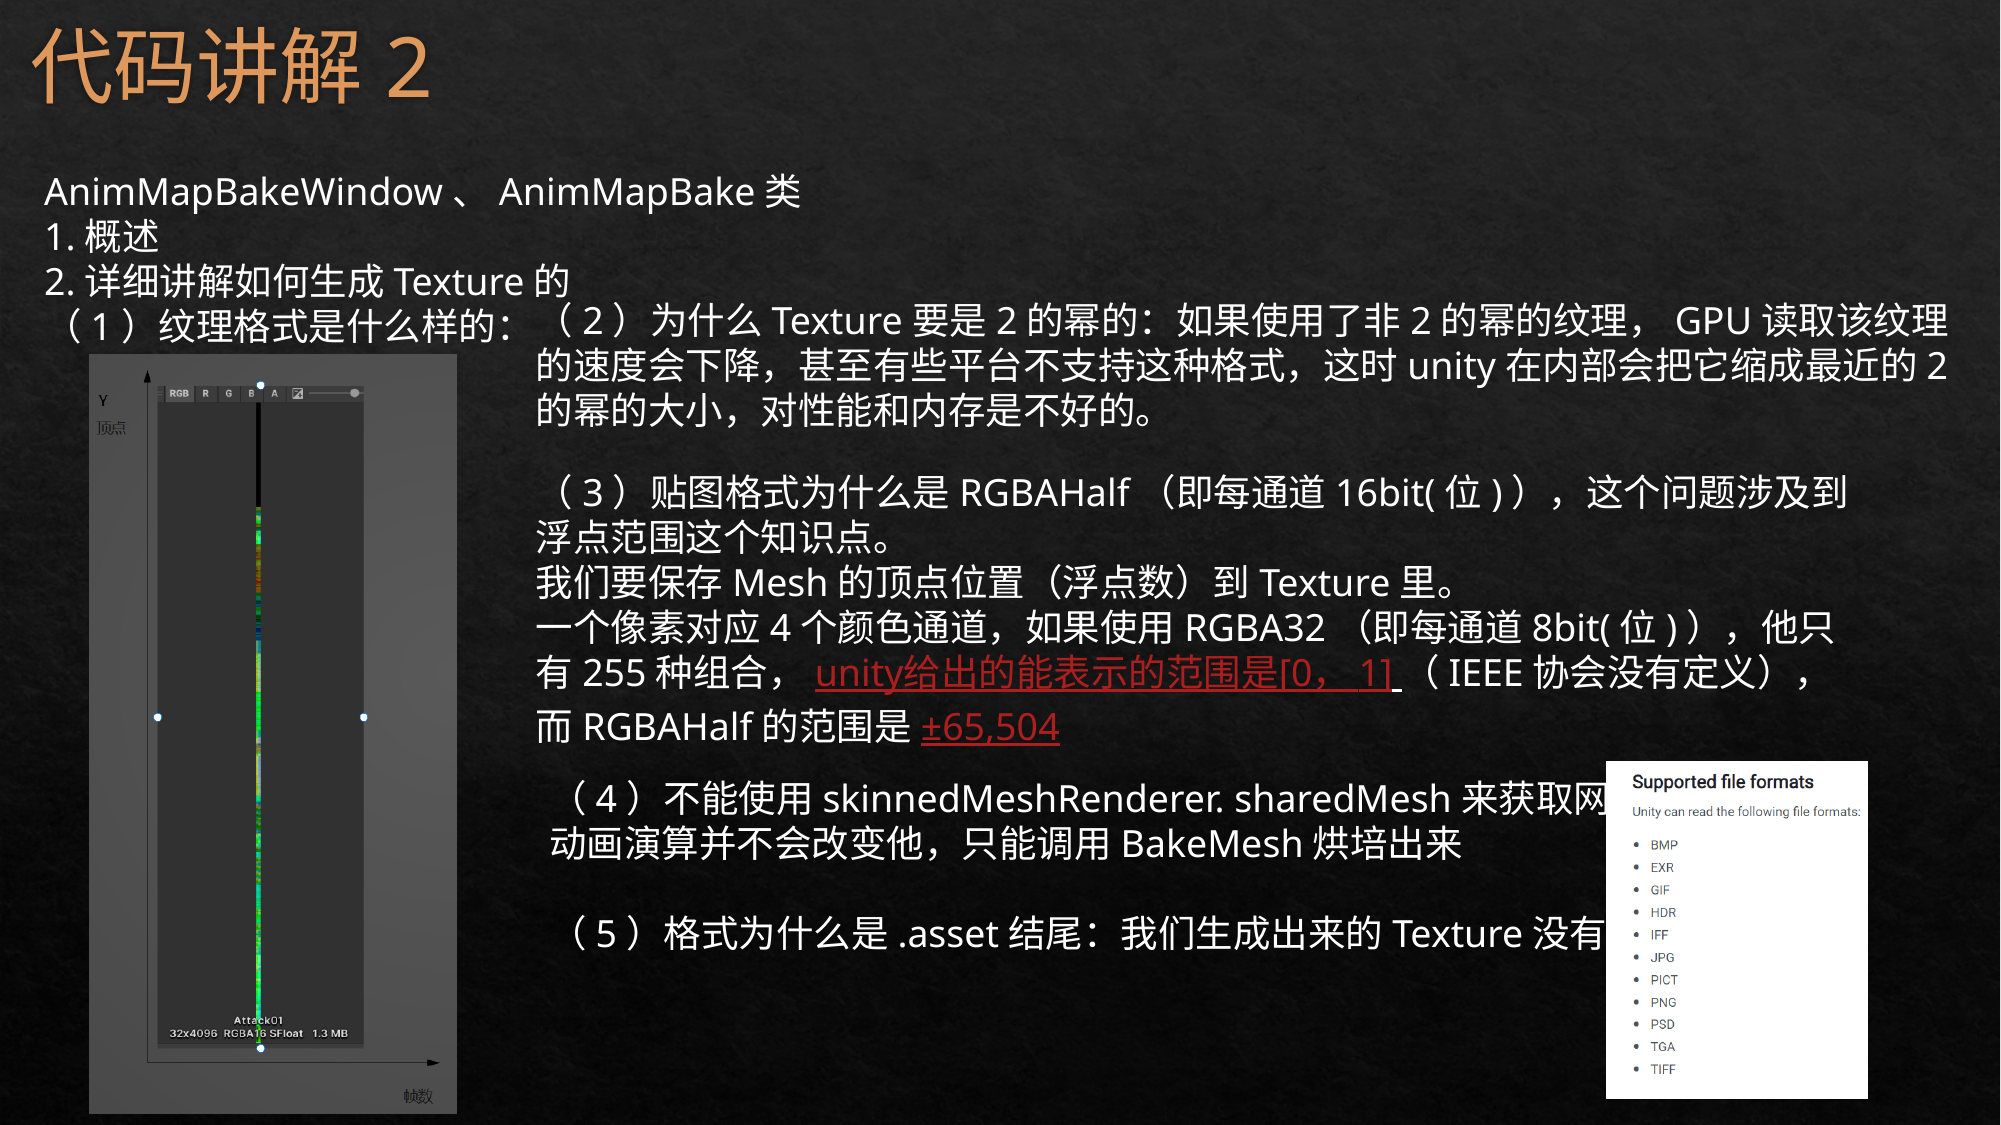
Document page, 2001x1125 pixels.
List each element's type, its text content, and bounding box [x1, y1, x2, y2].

picture [1605, 761, 1868, 1099]
text_box （2）为什么Texture要是2的幂的：如果使用了非2的幂的纹理，GPU读取该纹理的速度会下降，甚至有些平台不支持这种格式，这时unity在内部会把它缩成最近的2的幂的大小，对性能和内存是不好的。 [521, 289, 1971, 440]
text_box （3）贴图格式为什么是RGBAHalf（即每通道16bit(位)），这个问题涉及到浮点范围这个知识点。 我们要保存Mesh的顶点位置（浮点数）到Texture里。 一个像素对应4个颜色通道，如果使用RGBA32（即每通道8bit(位)），他只有255种组合，unity给出的能表示的范围是[0， 1] （IEEE协会没有定义），而RGBAHalf的范围是±65,504 [521, 461, 1877, 762]
title 代码讲解2 [15, 0, 1714, 141]
text_box （4）不能使用skinnedMeshRenderer. sharedMesh来获取网格顶点，动画演算并不会改变他，只能调用BakeMesh烘培出来 （5）格式为什么是.asset结尾：我们生成出来的Texture没有格式 [534, 767, 1598, 963]
picture [89, 354, 457, 1114]
text_box AnimMapBakeWindow、AnimMapBake类 1.概述 2.详细讲解如何生成Texture的 （1）纹理格式是什么样的： [29, 160, 1877, 716]
